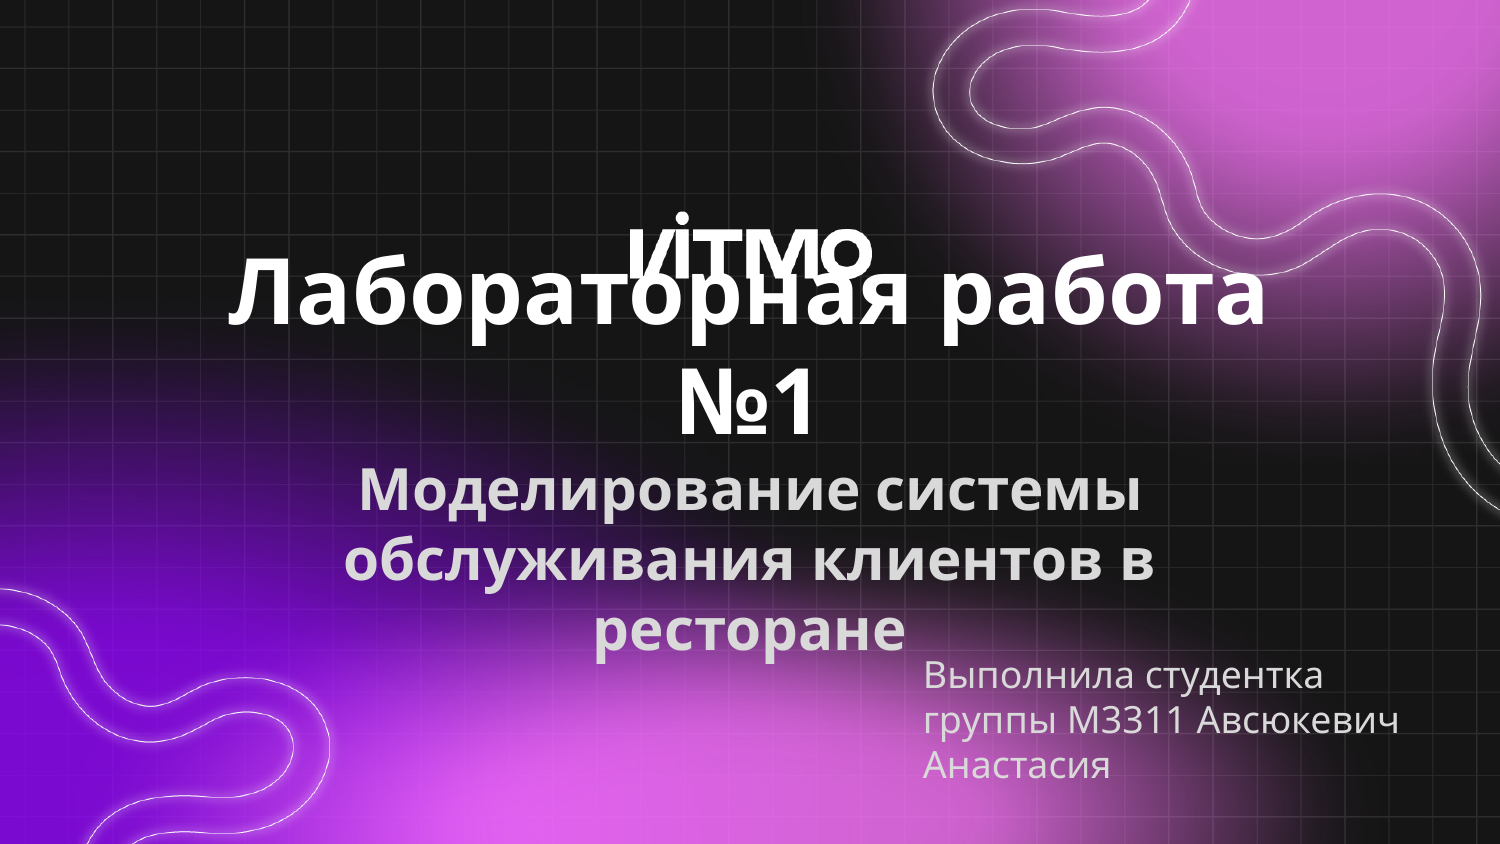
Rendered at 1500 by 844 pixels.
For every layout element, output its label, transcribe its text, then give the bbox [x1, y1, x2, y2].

picture [0, 0, 1500, 844]
title Лабораторная работа №1 Моделирование системы обслуживания клиентов в ресторане [186, 331, 1314, 564]
text_box Выполнила студентка группы М3311 Авсюкевич Анастасия [908, 643, 1472, 793]
